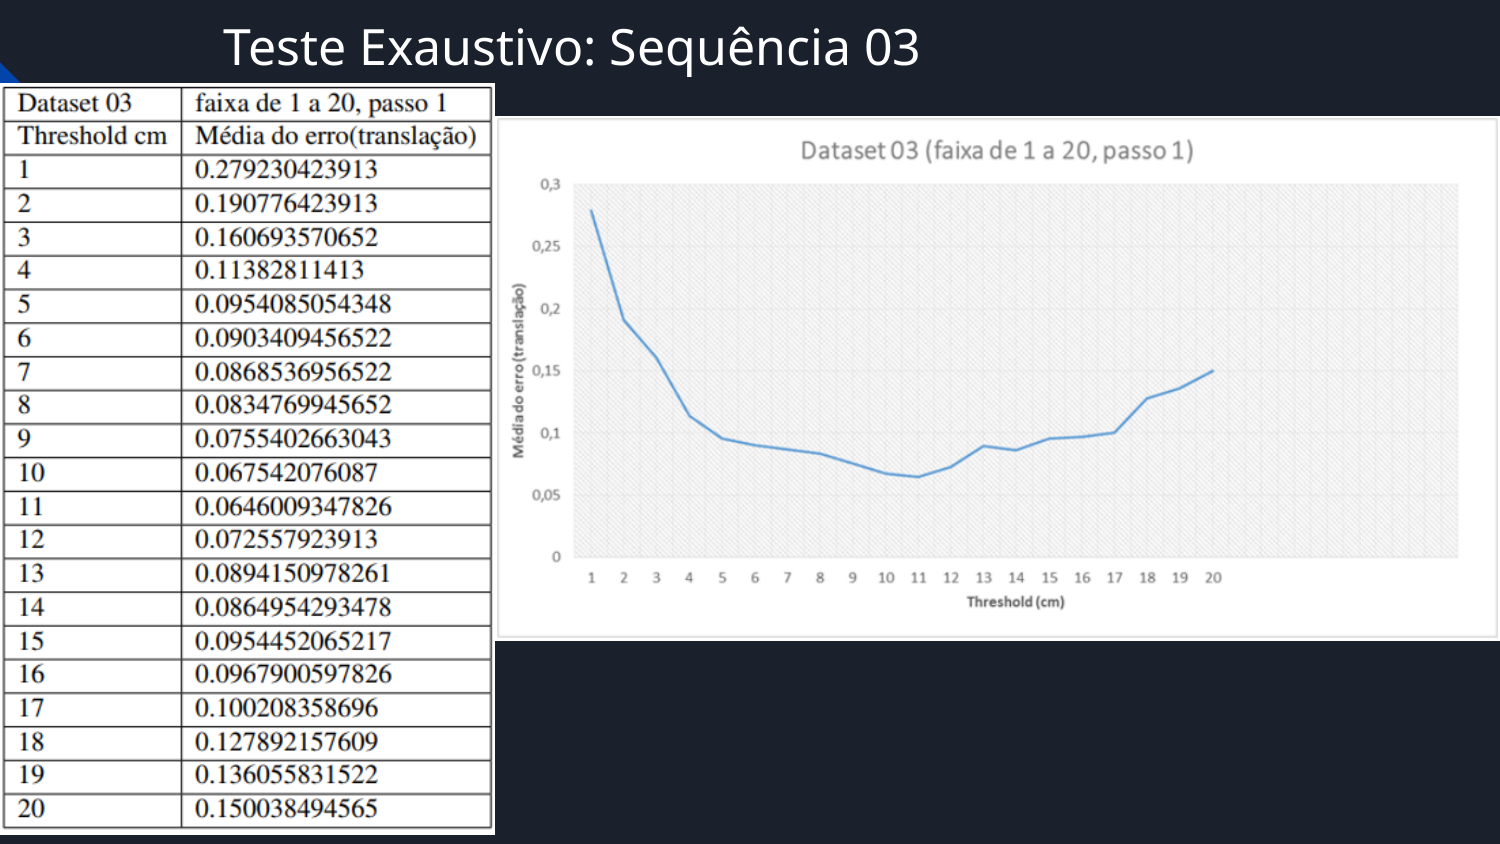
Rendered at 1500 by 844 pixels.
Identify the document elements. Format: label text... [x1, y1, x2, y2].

picture [0, 82, 1500, 835]
title Teste Exaustivo: Sequência 03 [208, 0, 1457, 114]
